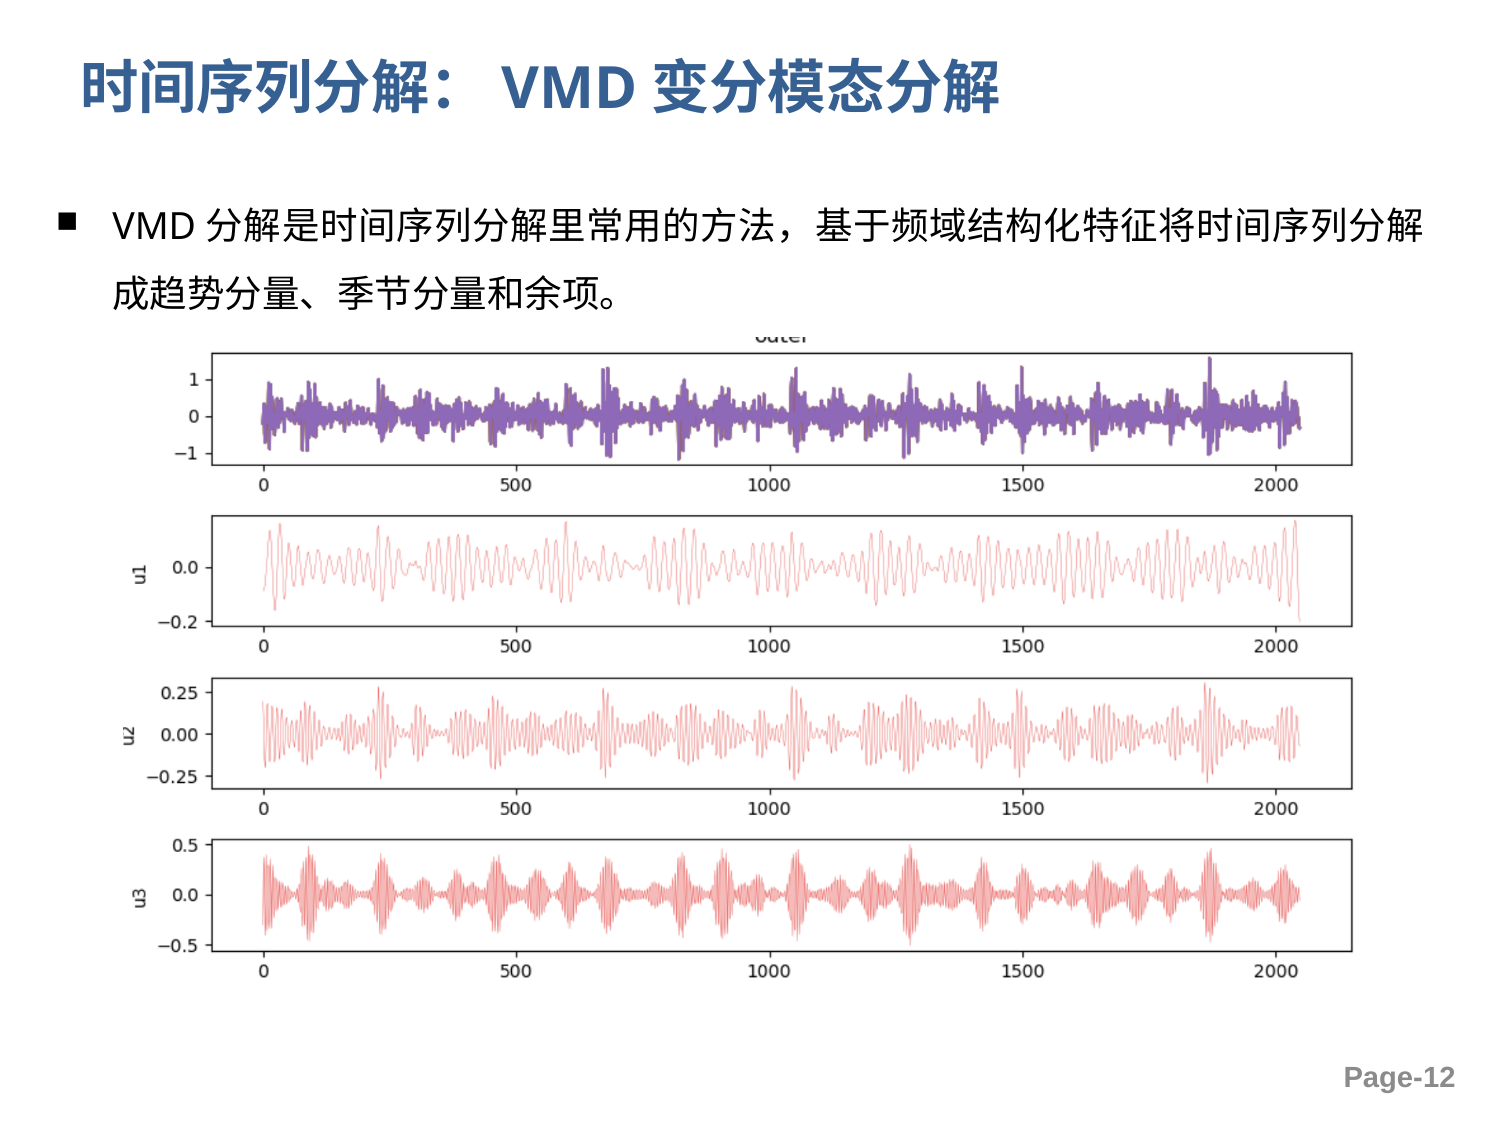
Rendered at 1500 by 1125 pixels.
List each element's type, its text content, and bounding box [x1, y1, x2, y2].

title 时间序列分解：VMD变分模态分解 [64, 0, 1212, 128]
picture [123, 337, 1374, 990]
slide_number Page- [1120, 1045, 1471, 1106]
text_box VMD分解是时间序列分解里常用的方法，基于频域结构化特征将时间序列分解成趋势分量、季节分量和余项。 [41, 172, 1440, 323]
